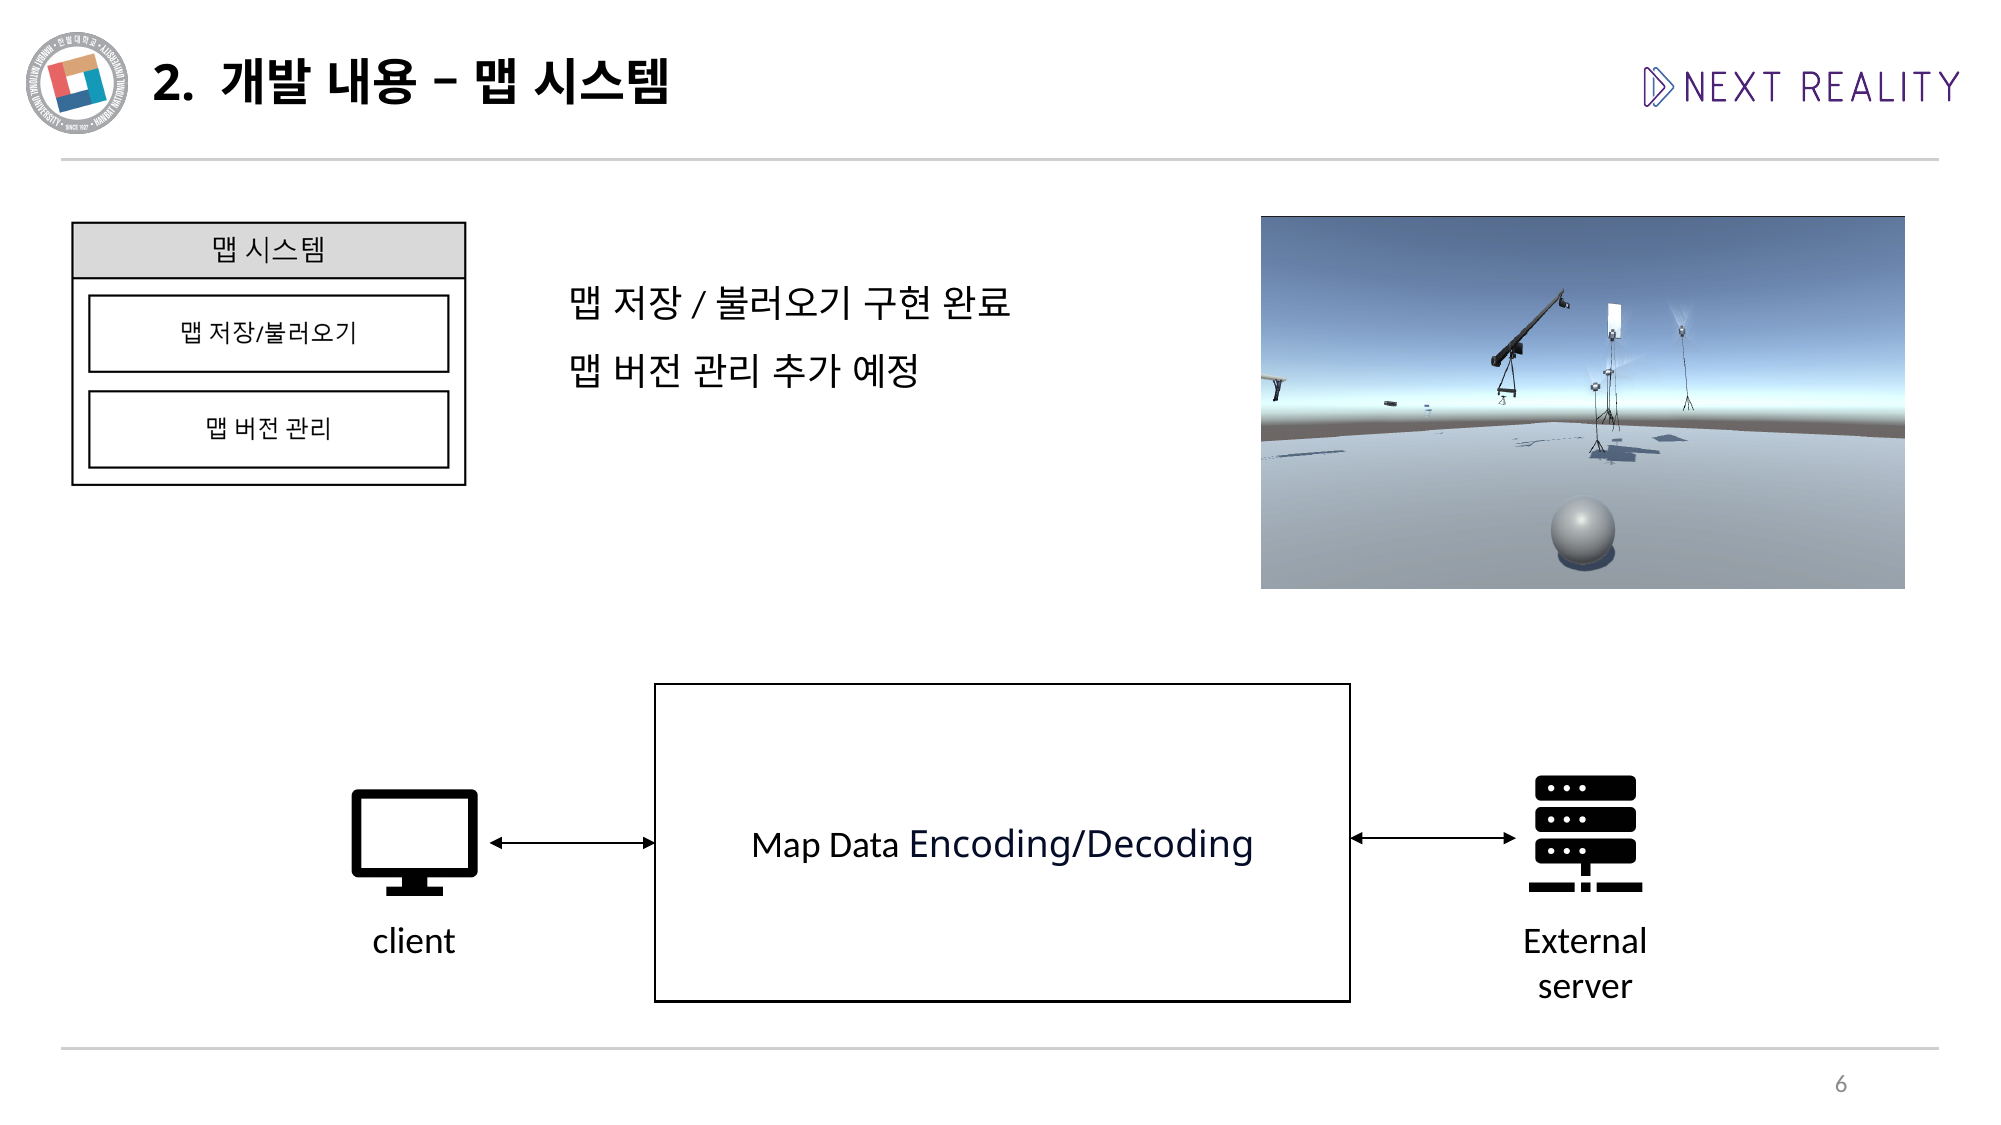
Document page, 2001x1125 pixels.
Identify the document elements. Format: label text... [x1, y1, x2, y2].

text_box Map Data Encoding/Decoding [654, 683, 1351, 1003]
picture [66, 212, 470, 487]
picture [1261, 216, 1905, 589]
text_box 맵 저장/불러오기 구현 완료 맵 버전 관리 추가 예정 [553, 250, 1028, 401]
picture [339, 767, 490, 918]
picture [26, 32, 128, 134]
picture [1863, 57, 1968, 118]
picture [1510, 758, 1661, 909]
slide_number 6 [1412, 1052, 1863, 1113]
text_box External server [1502, 908, 1669, 1014]
title 2. 개발 내용 – 맵 시스템 [137, 22, 1863, 147]
text_box client [350, 918, 479, 969]
